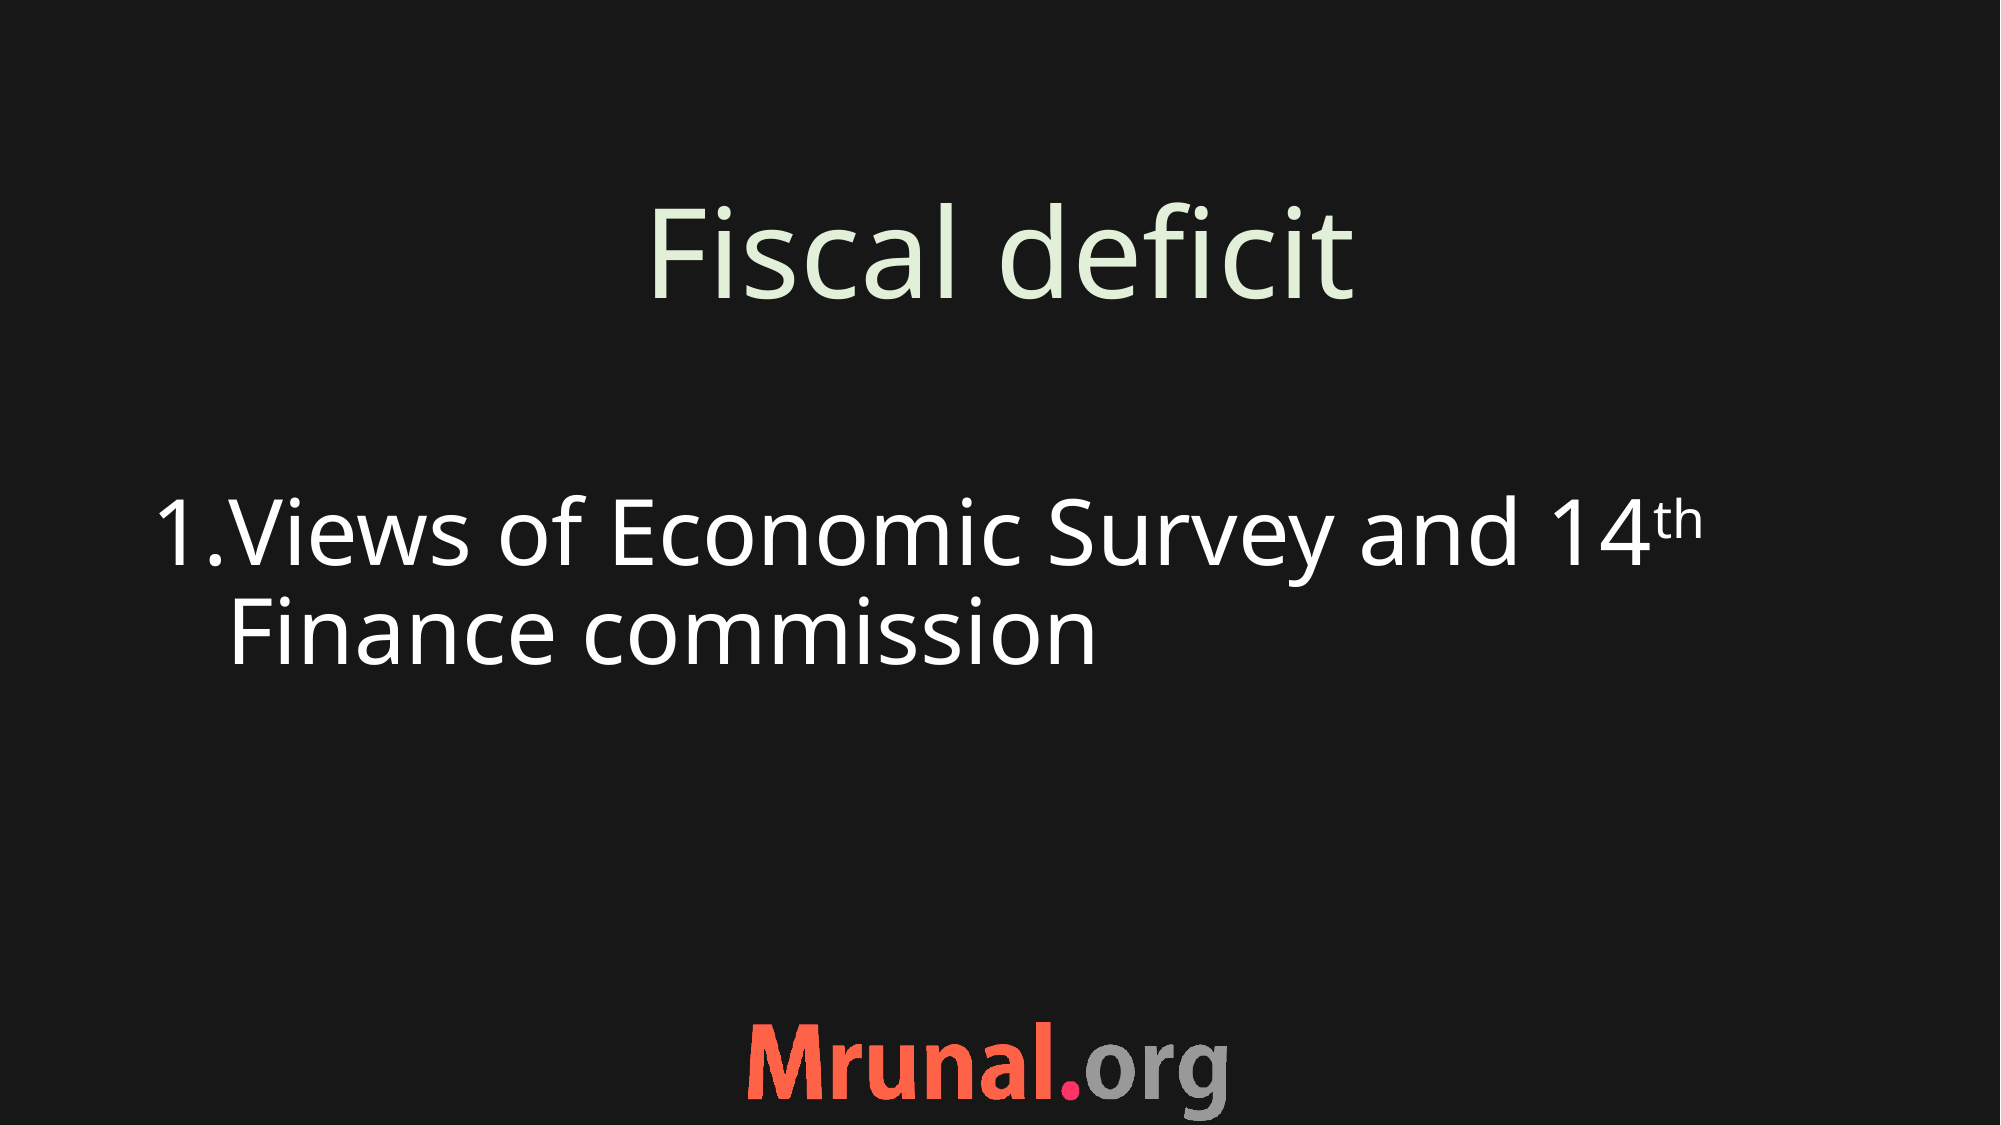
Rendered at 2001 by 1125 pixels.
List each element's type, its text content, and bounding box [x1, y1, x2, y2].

title Fiscal deficit [137, 76, 1863, 441]
list Views of Economic Survey and 14th Finance commission [136, 479, 1862, 999]
picture [741, 1005, 1230, 1125]
